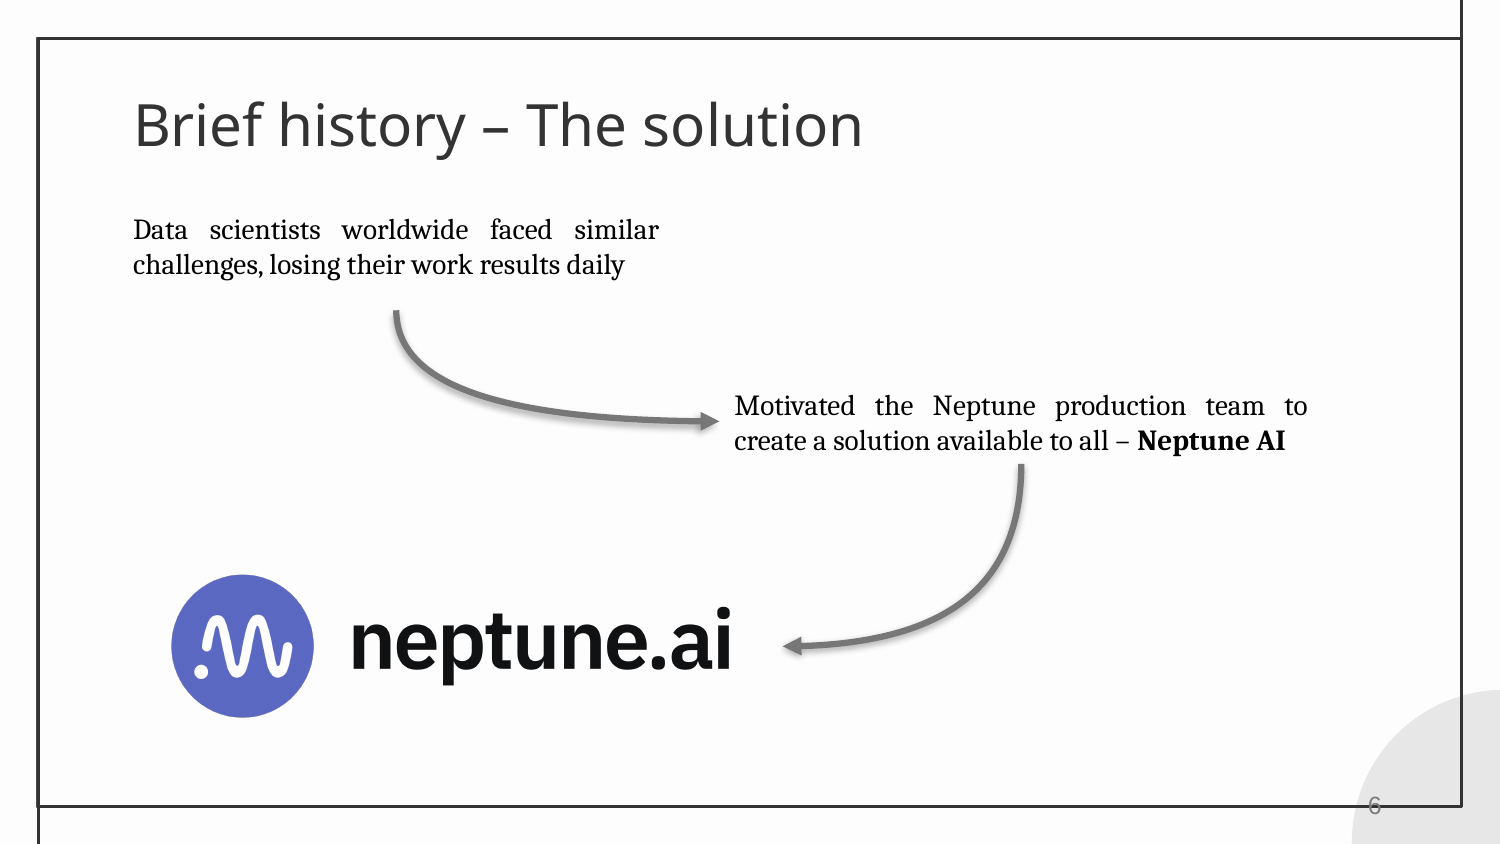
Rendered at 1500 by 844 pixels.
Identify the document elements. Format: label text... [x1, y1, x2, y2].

text_box Motivated the Neptune production team to create a solution available to all – Neptune AI [719, 378, 1324, 464]
picture [117, 521, 783, 771]
slide_number ‹#› [1059, 782, 1397, 828]
title Brief history – The solution [118, 72, 1382, 167]
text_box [501, 204, 614, 528]
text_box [810, 435, 993, 676]
text_box Data scientists worldwide faced similar challenges, losing their work results daily [118, 195, 675, 311]
